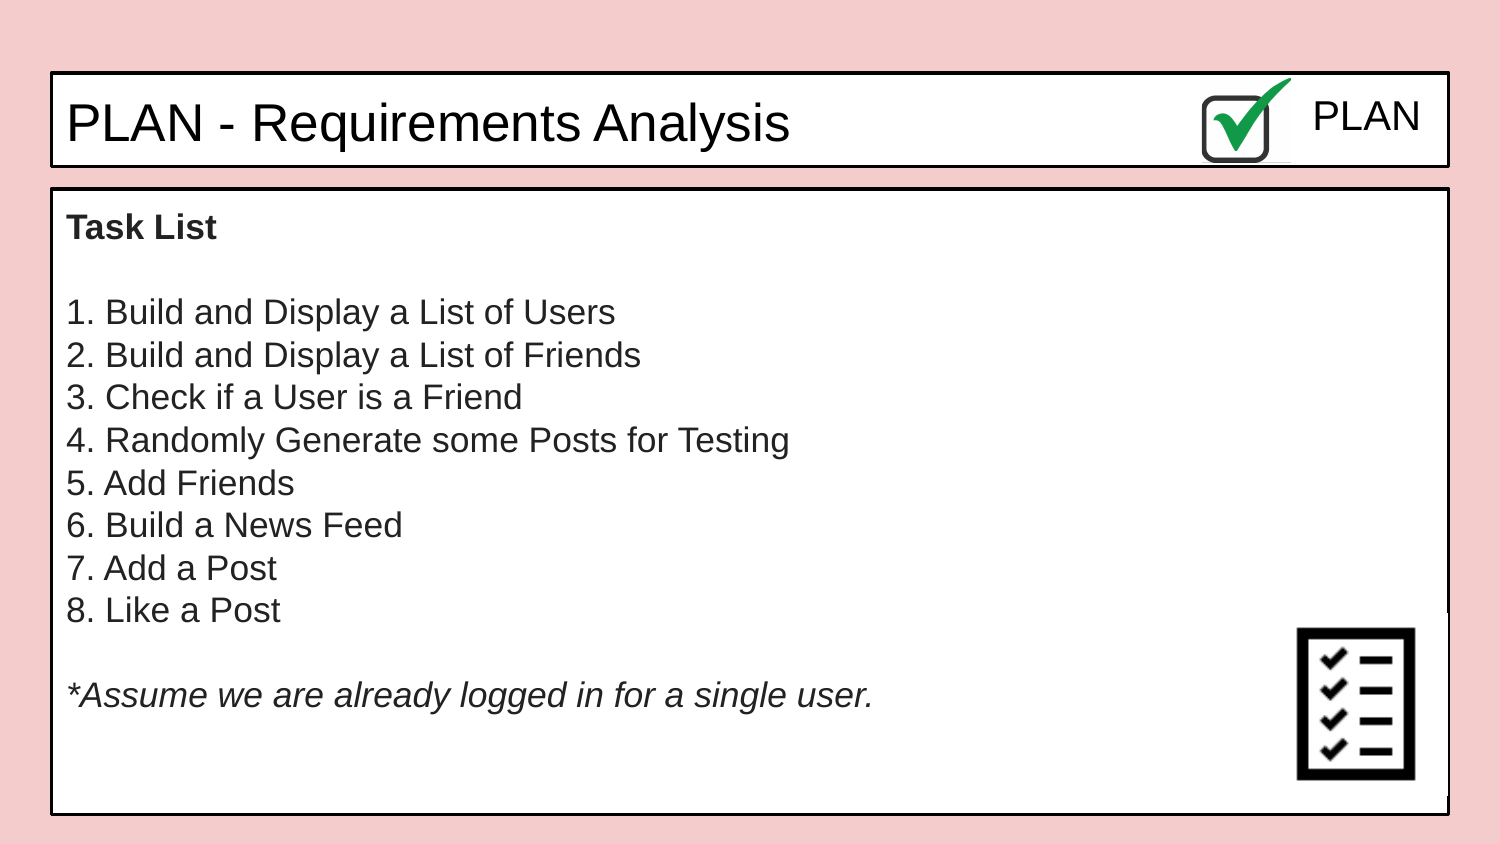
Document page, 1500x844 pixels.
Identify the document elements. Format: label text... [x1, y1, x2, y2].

text_box PLAN [1008, 73, 1437, 154]
picture [1201, 77, 1292, 163]
picture [1265, 613, 1448, 797]
list Task List 1. Build and Display a List of Users 2. Build and Display a List of Friends 3. Check if a User is a Friend 4. Randomly Generate some Posts for Testing 5. Add Friends 6. Build a News Feed 7. Add a Post 8. Like a Post *Assume we are already logged in for a single user. [51, 189, 1449, 815]
title PLAN - Requirements Analysis [51, 72, 1449, 167]
